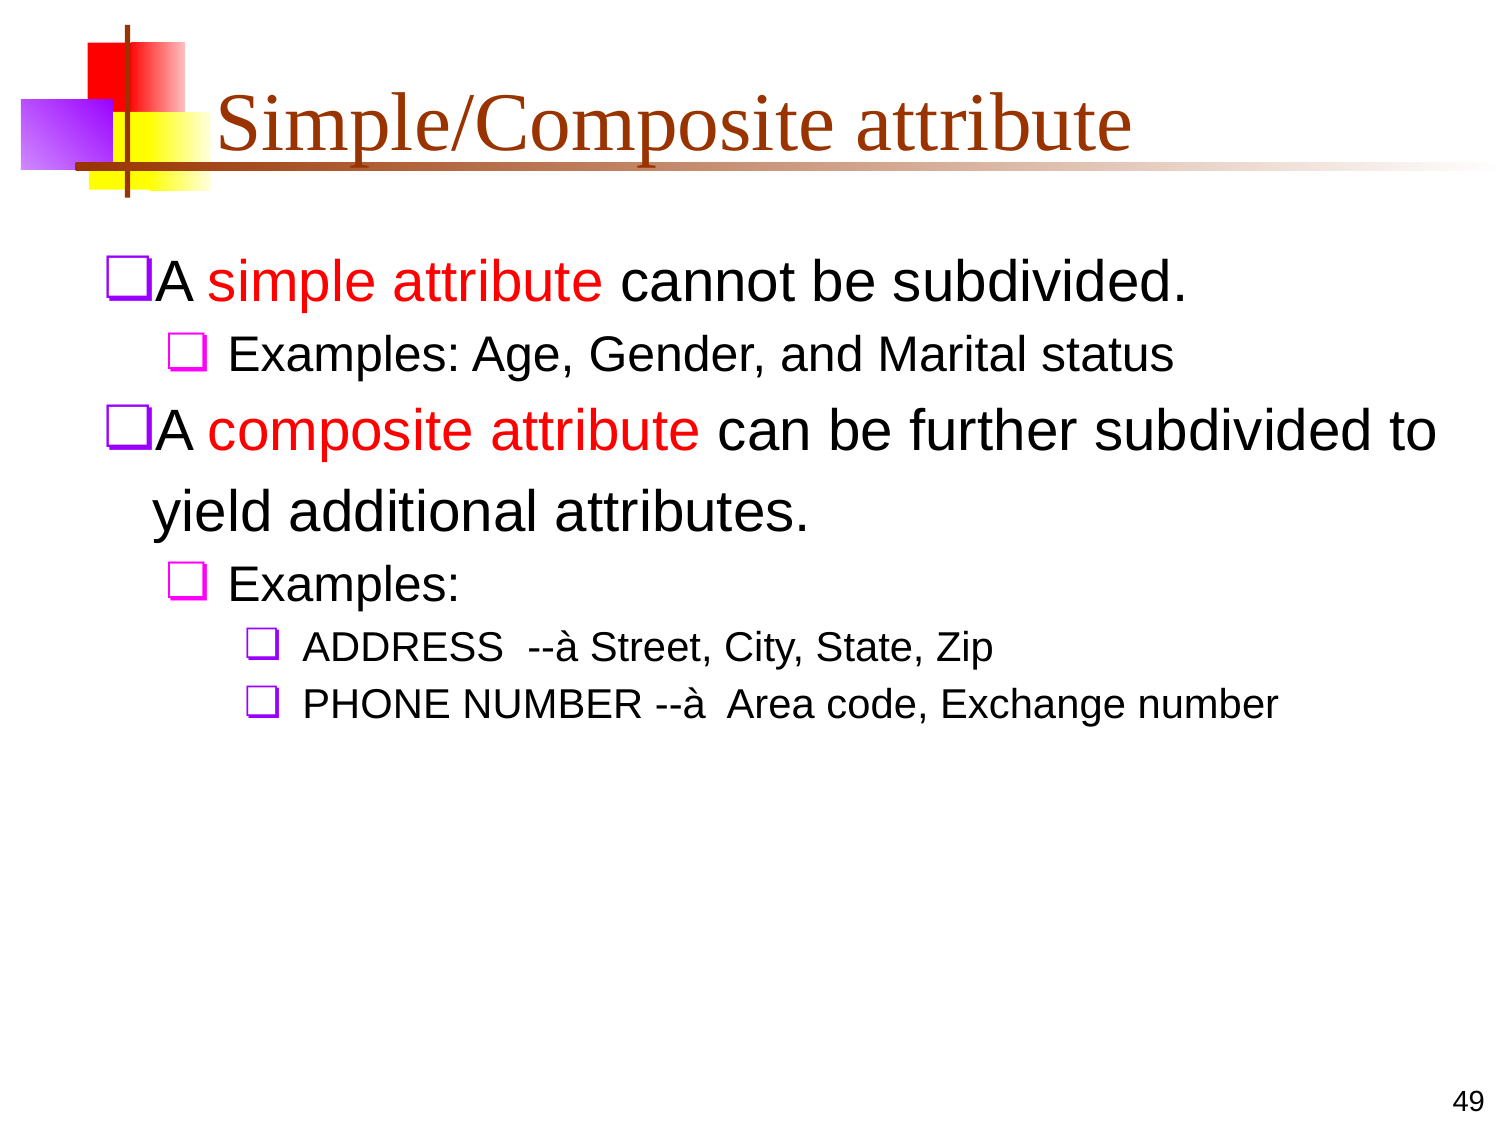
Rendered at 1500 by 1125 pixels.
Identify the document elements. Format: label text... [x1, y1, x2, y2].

slide_number 49 [1187, 1050, 1500, 1125]
title Simple/Composite attribute [200, 37, 1479, 175]
list A simple attribute cannot be subdivided. Examples: Age, Gender, and Marital status A composite attribute can be further subdivided to yield additional attributes. Examples: ADDRESS --à Street, City, State, Zip PHONE NUMBER --à Area code, Exchange number [62, 224, 1469, 1006]
